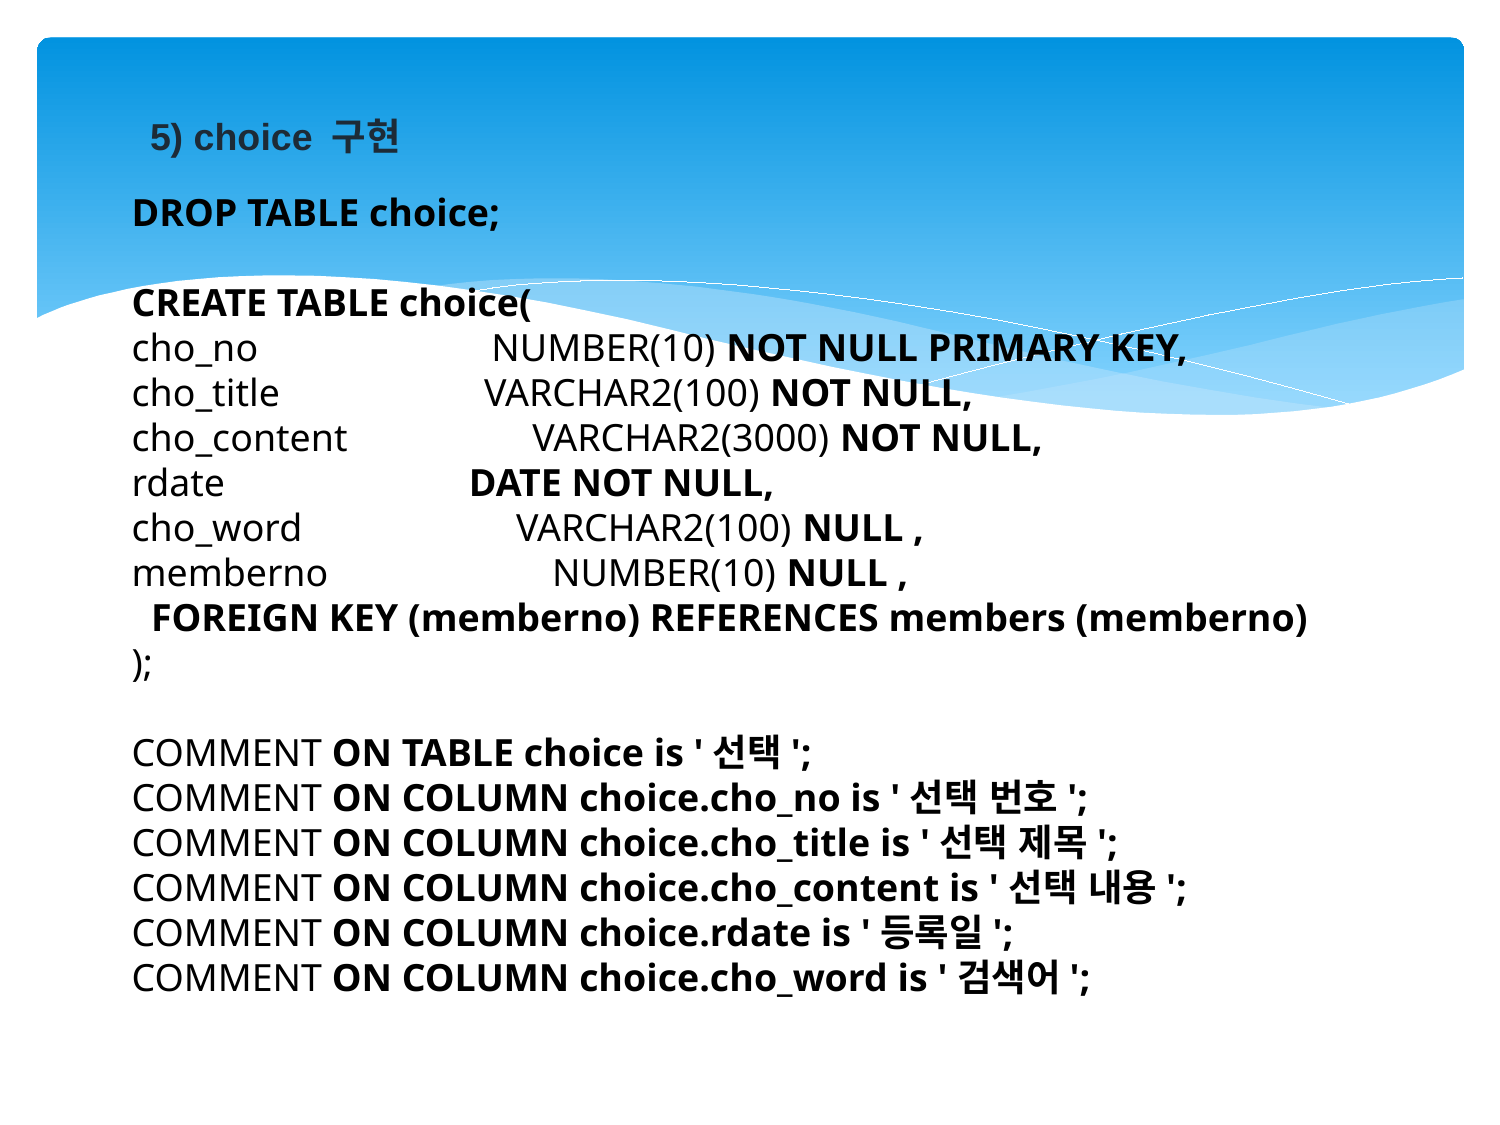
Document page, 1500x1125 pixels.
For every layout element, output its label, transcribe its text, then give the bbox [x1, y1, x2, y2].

text_box DROP TABLE choice; CREATE TABLE choice( cho_no NUMBER(10) NOT NULL PRIMARY KEY, cho_title VARCHAR2(100) NOT NULL, cho_content VARCHAR2(3000) NOT NULL, rdate DATE NOT NULL, cho_word VARCHAR2(100) NULL , memberno NUMBER(10) NULL , FOREIGN KEY (memberno) REFERENCES members (memberno) ); COMMENT ON TABLE choice is '선택'; COMMENT ON COLUMN choice.cho_no is '선택 번호'; COMMENT ON COLUMN choice.cho_title is '선택 제목'; COMMENT ON COLUMN choice.cho_content is '선택 내용'; COMMENT ON COLUMN choice.rdate is '등록일'; COMMENT ON COLUMN choice.cho_word is '검색어'; [116, 181, 1374, 1007]
text_box 5) choice 구현 [135, 67, 1485, 200]
